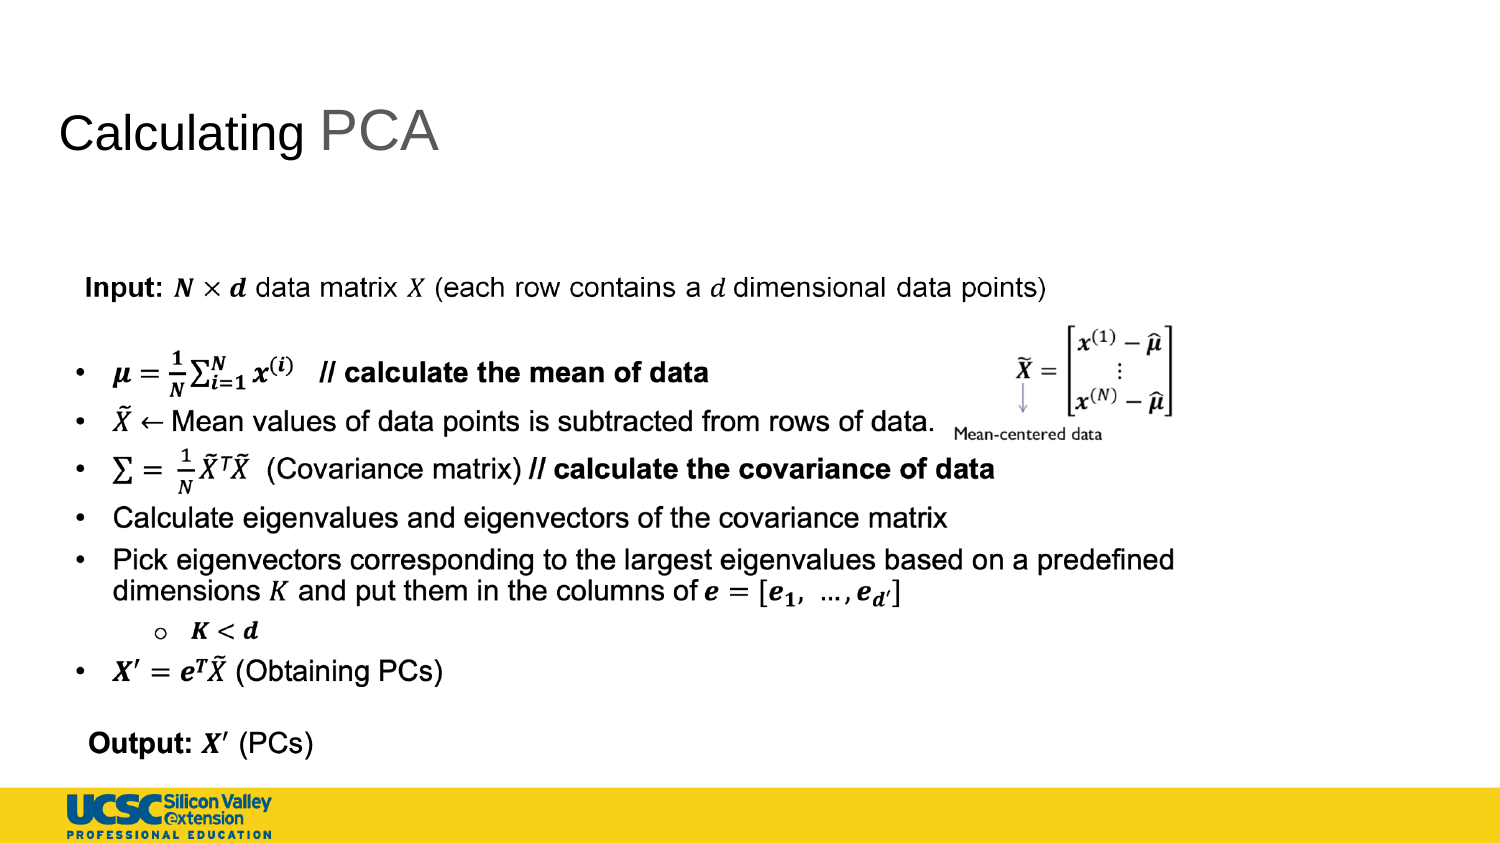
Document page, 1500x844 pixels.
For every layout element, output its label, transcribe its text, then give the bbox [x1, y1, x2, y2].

text_box [80, 724, 335, 783]
title Calculating PCA [51, 72, 1449, 167]
list [67, 261, 1305, 345]
picture [60, 787, 277, 844]
picture [945, 313, 1179, 448]
text_box [67, 345, 1332, 760]
